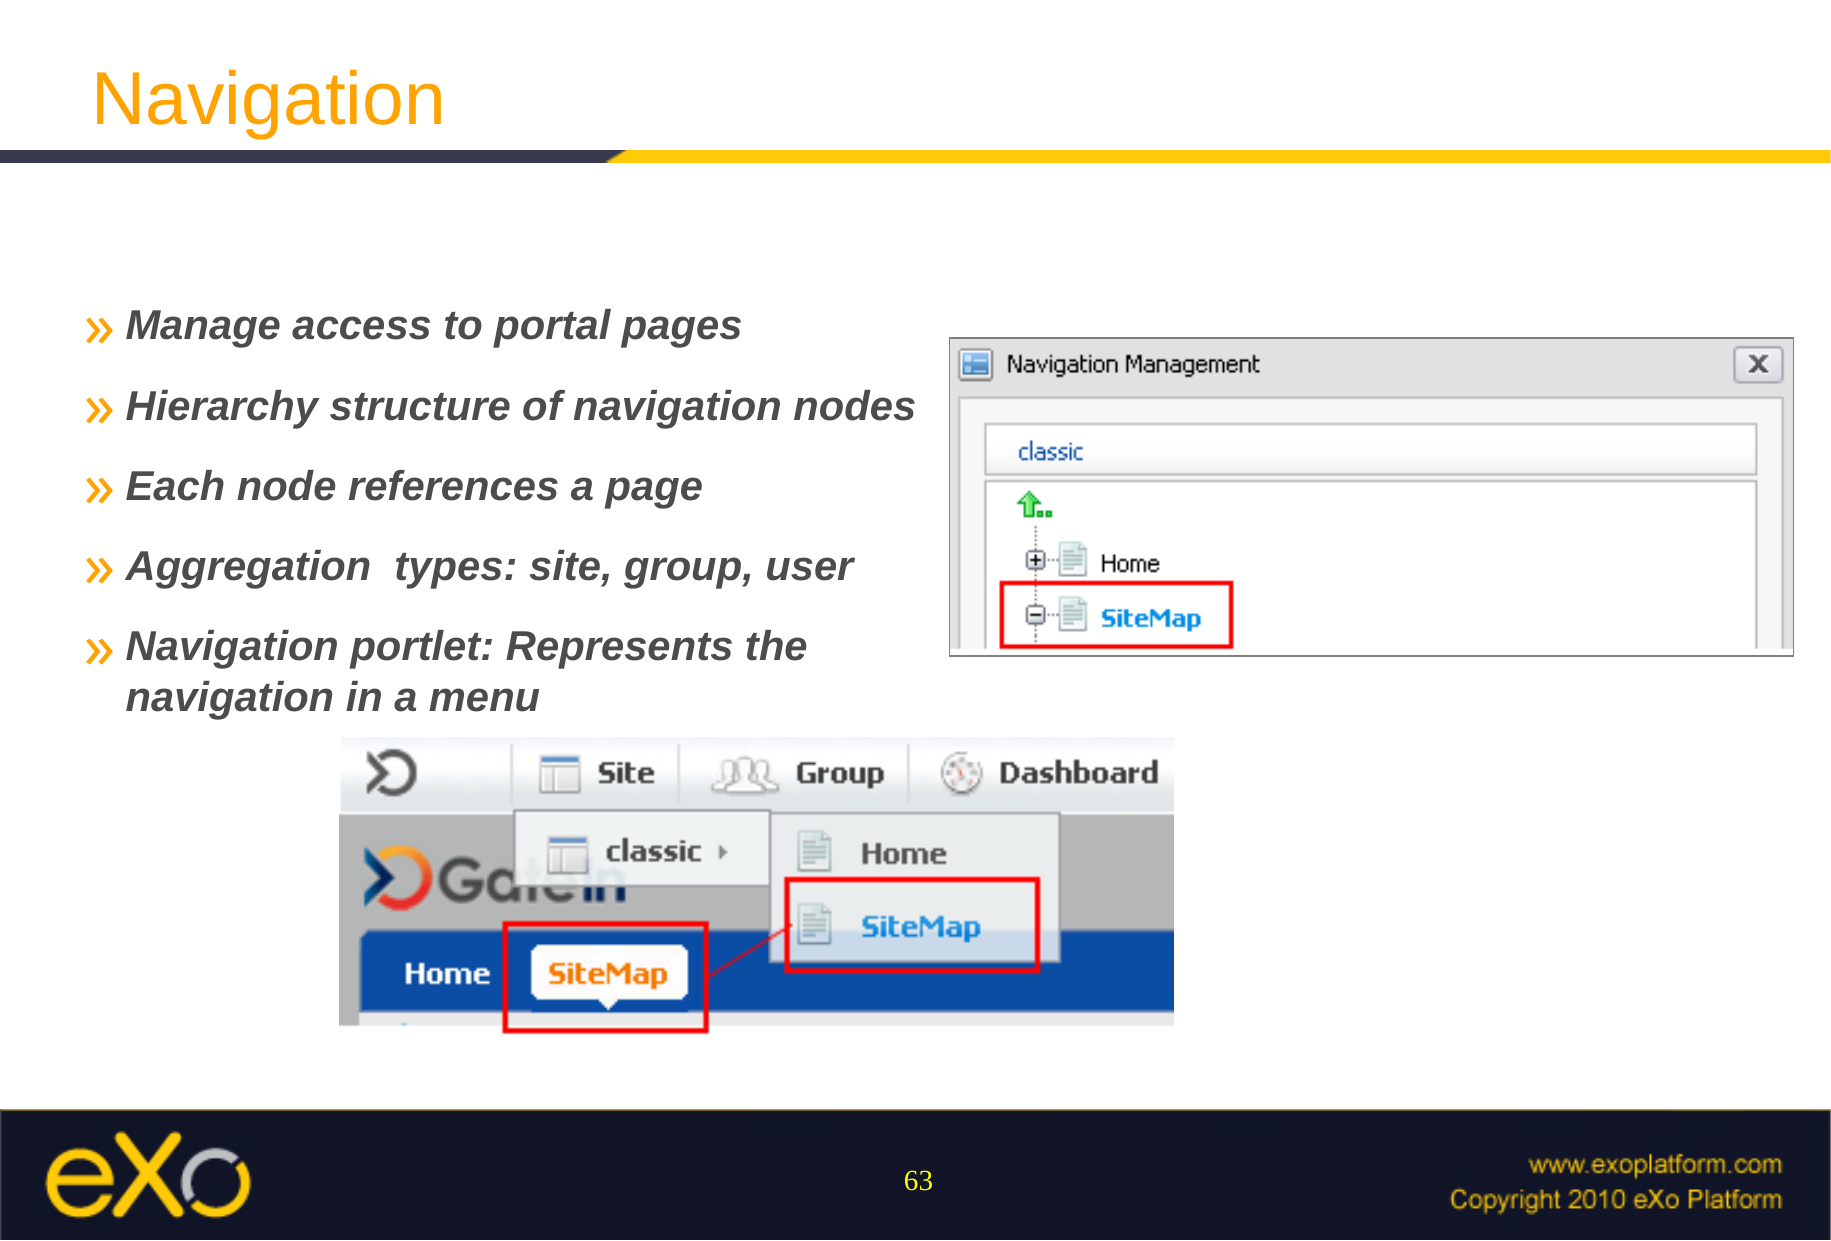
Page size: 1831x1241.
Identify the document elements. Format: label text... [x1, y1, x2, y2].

picture [339, 736, 1174, 1043]
picture [950, 338, 1794, 656]
text_box Navigation [91, 49, 1739, 151]
text_box Manage access to portal pages Hierarchy structure of navigation nodes Each node references a page Aggregation types: site, group, user Navigation portlet: Represents the navigation in a menu [83, 198, 1731, 1036]
picture [0, 150, 1831, 163]
picture [0, 1109, 1831, 1240]
